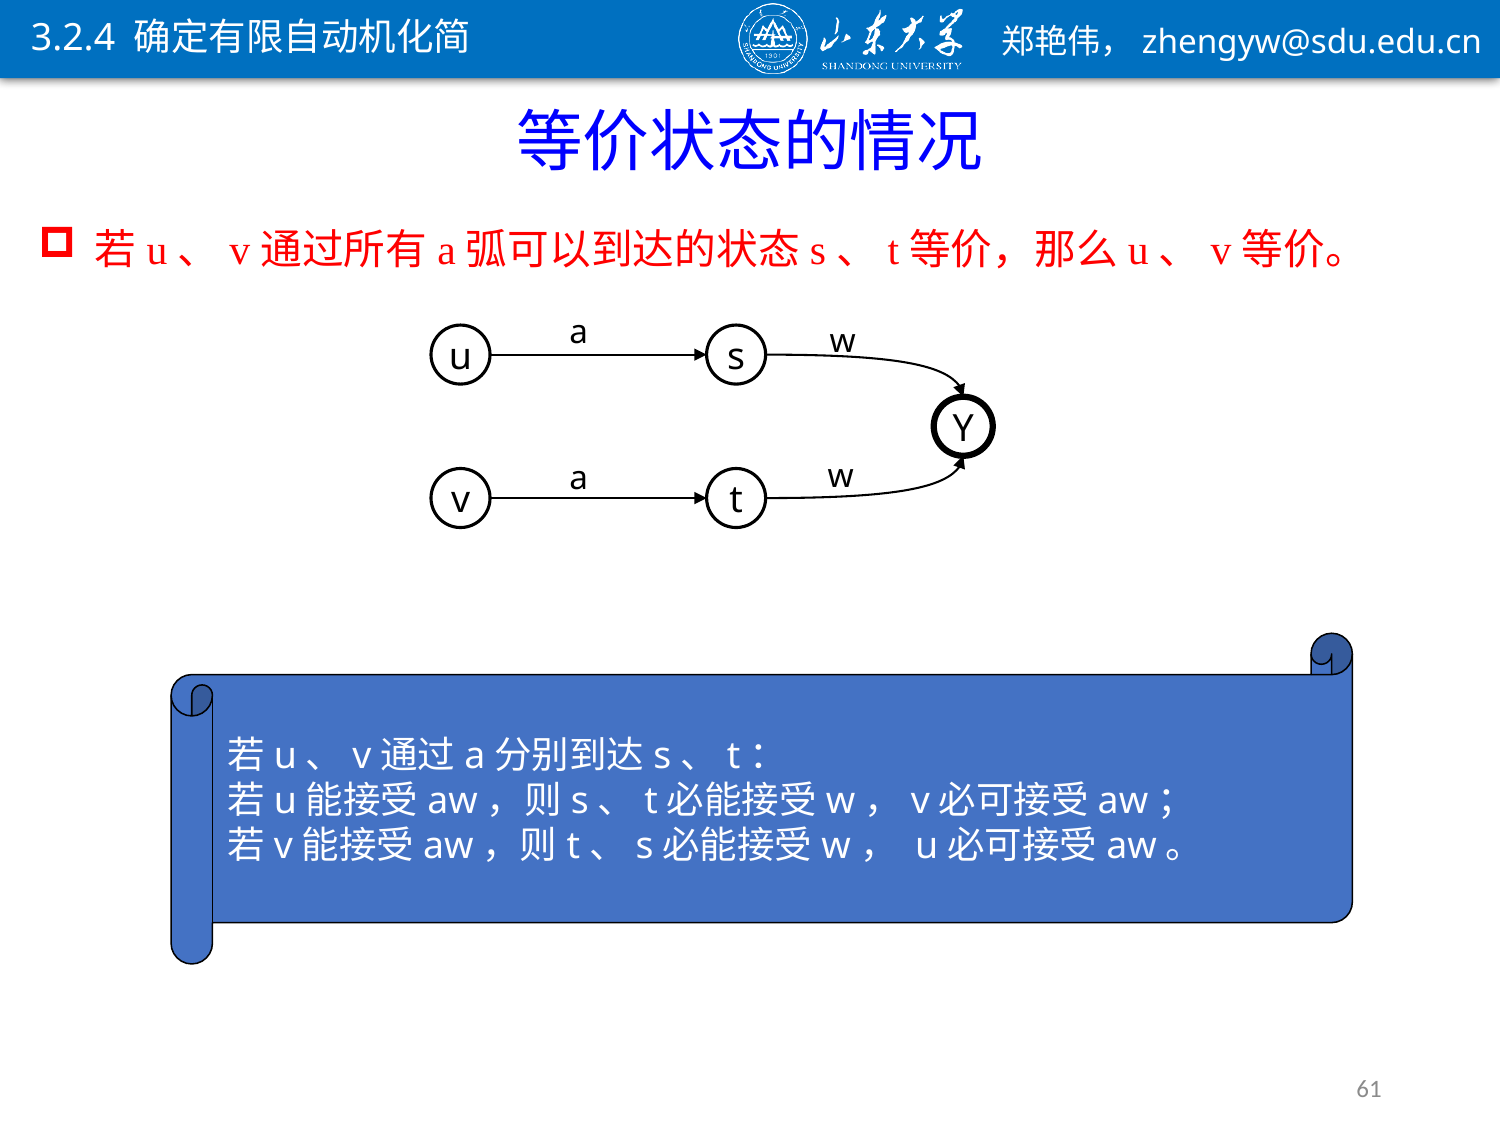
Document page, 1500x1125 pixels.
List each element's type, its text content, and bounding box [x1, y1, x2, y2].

text_box 若u、v通过a分别到达s、t： 若u能接受aw，则s、t必能接受w，v必可接受aw； 若v能接受aw，则t、s必能接受w， u必可接受aw。 [171, 633, 1353, 964]
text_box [431, 302, 993, 528]
picture [738, 3, 963, 74]
text_box 等价状态的情况 [0, 91, 1500, 187]
slide_number 61 [1059, 1057, 1397, 1118]
text_box 3.2.4 确定有限自动机化简 [16, 5, 487, 66]
text_box 若u、v通过所有a弧可以到达的状态s、t等价，那么u、v等价。 [23, 190, 1477, 281]
